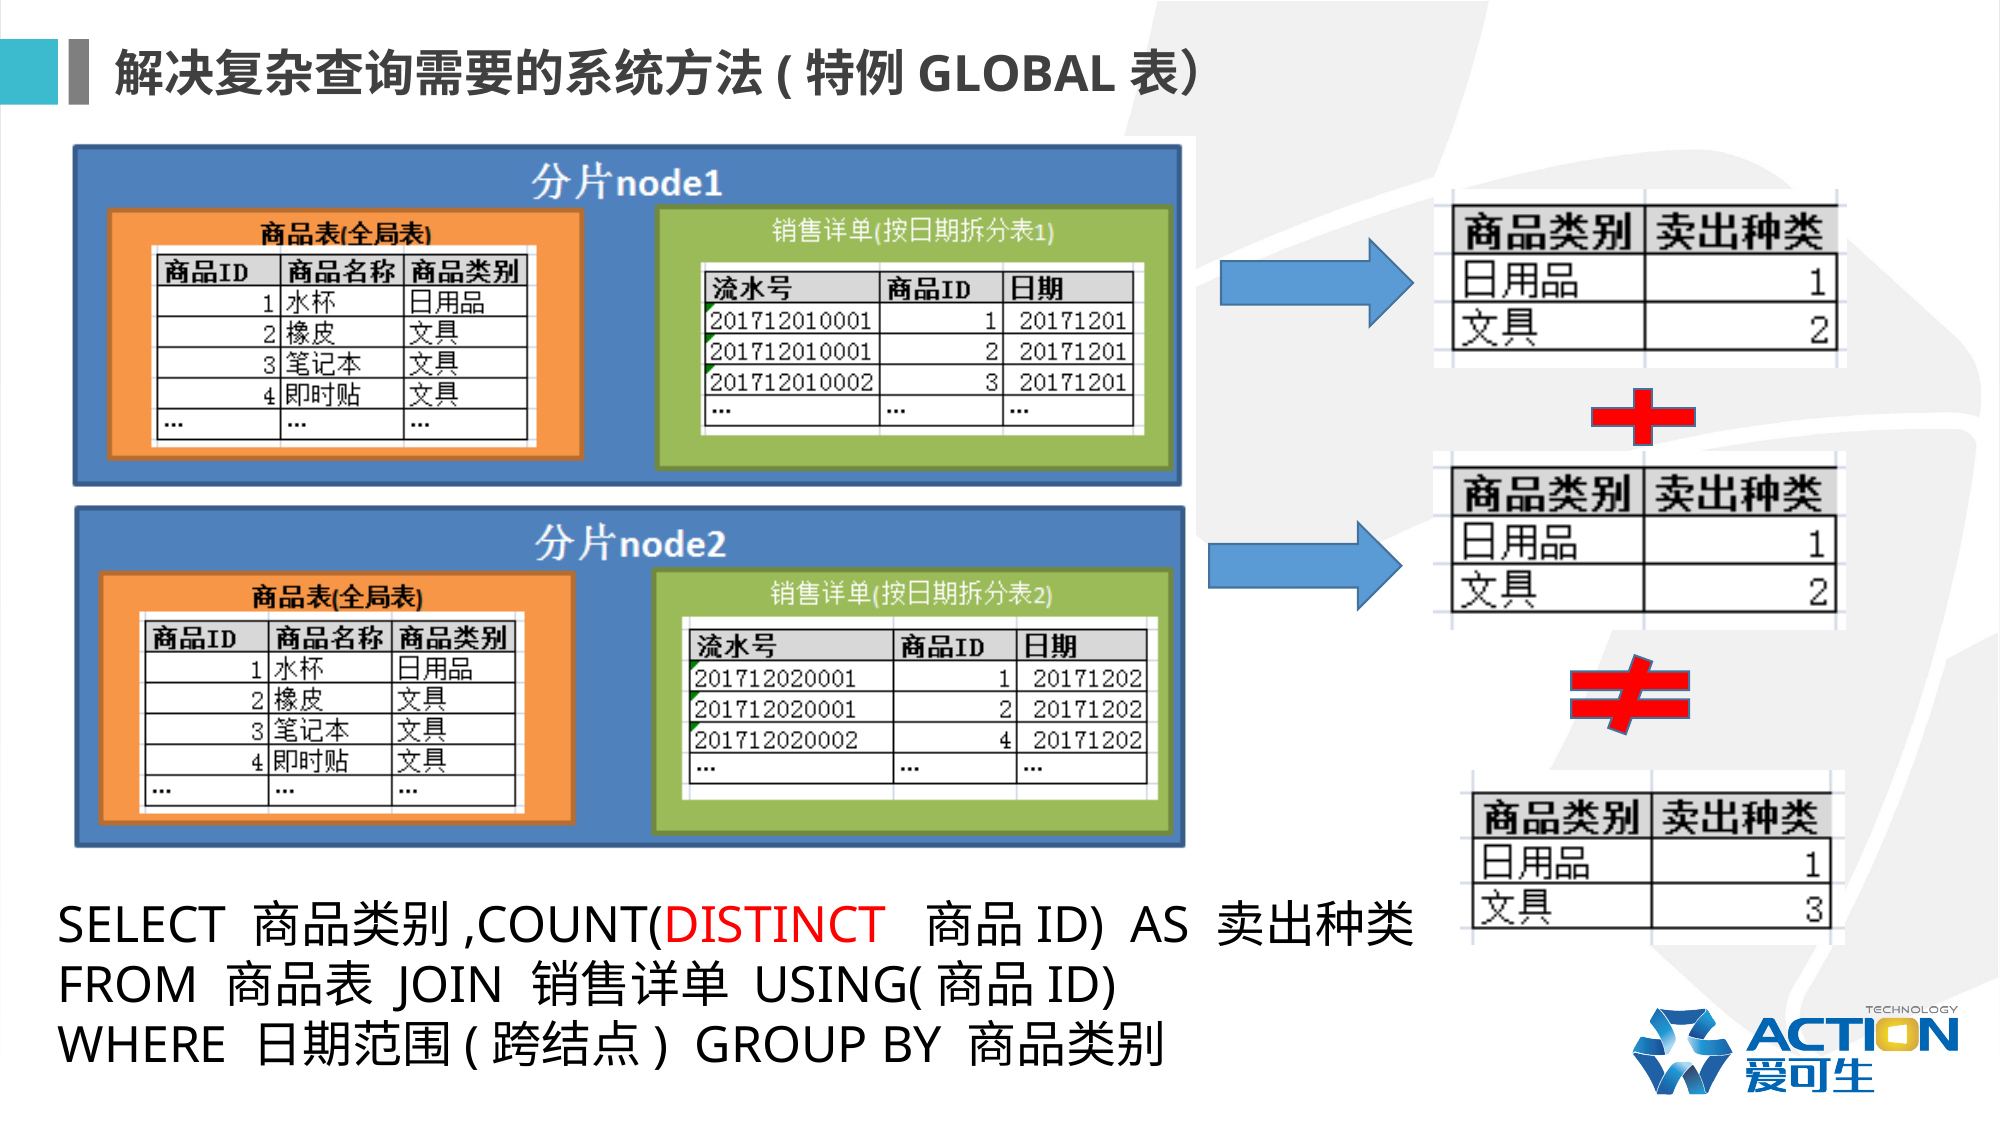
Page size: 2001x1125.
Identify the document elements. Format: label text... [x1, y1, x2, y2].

text_box 解决复杂查询需要的系统方法(特例GLOBAL表） [99, 34, 1358, 109]
text_box [68, 39, 89, 105]
text_box [1570, 653, 1691, 736]
picture [1, 0, 1999, 1125]
text_box [1219, 236, 1415, 329]
text_box [1591, 388, 1696, 446]
text_box SELECT 商品类别,COUNT(DISTINCT 商品ID) AS 卖出种类 FROM 商品表 JOIN 销售详单 USING(商品ID) WHERE 日期范围(跨结点) GROUP BY 商品类别 [37, 882, 1482, 1083]
text_box [0, 39, 58, 105]
text_box [1208, 519, 1403, 612]
